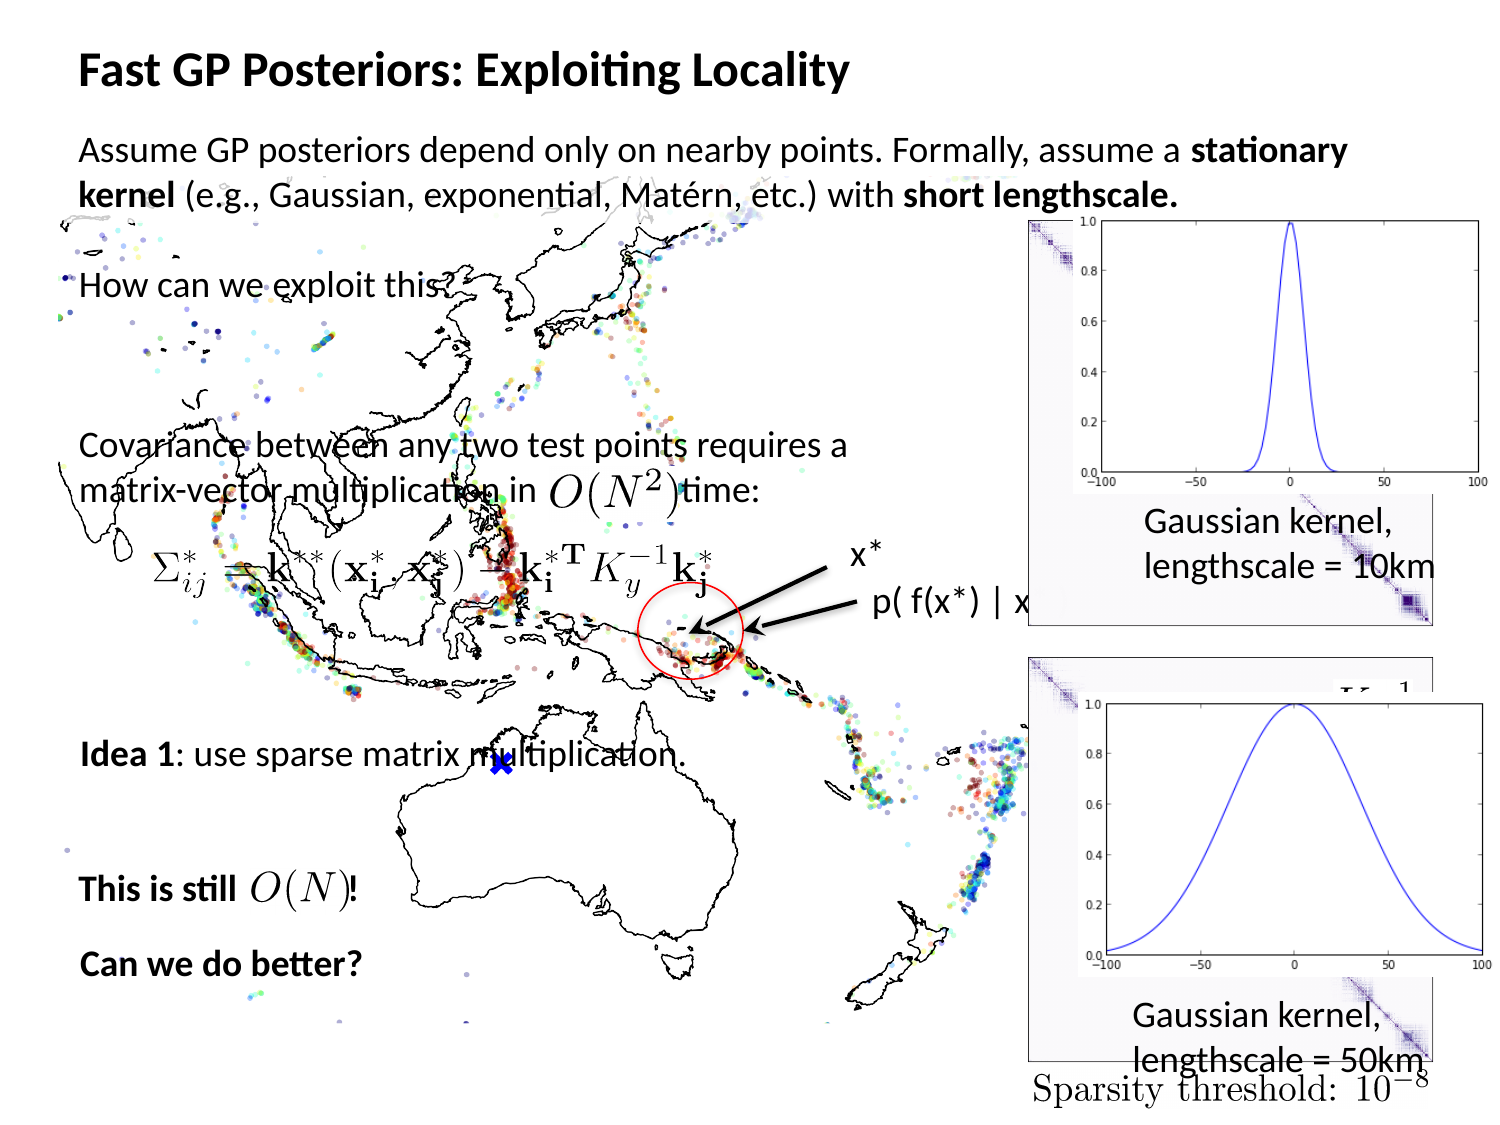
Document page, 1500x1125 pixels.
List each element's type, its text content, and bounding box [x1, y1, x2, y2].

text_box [637, 568, 1221, 680]
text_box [63, 412, 905, 522]
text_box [1073, 209, 1496, 595]
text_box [1022, 214, 1440, 632]
text_box Fast GP Posteriors: Exploiting Locality [63, 29, 1199, 105]
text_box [688, 521, 1017, 567]
text_box Assume GP posteriors depend only on nearby points. Formally, assume a stationary kernel (e.g., Gaussian, exponential, Matérn, etc.) with short lengthscale. [63, 118, 1468, 208]
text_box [1078, 692, 1500, 1089]
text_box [63, 856, 905, 918]
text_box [1022, 650, 1440, 1109]
picture [44, 162, 1111, 1038]
